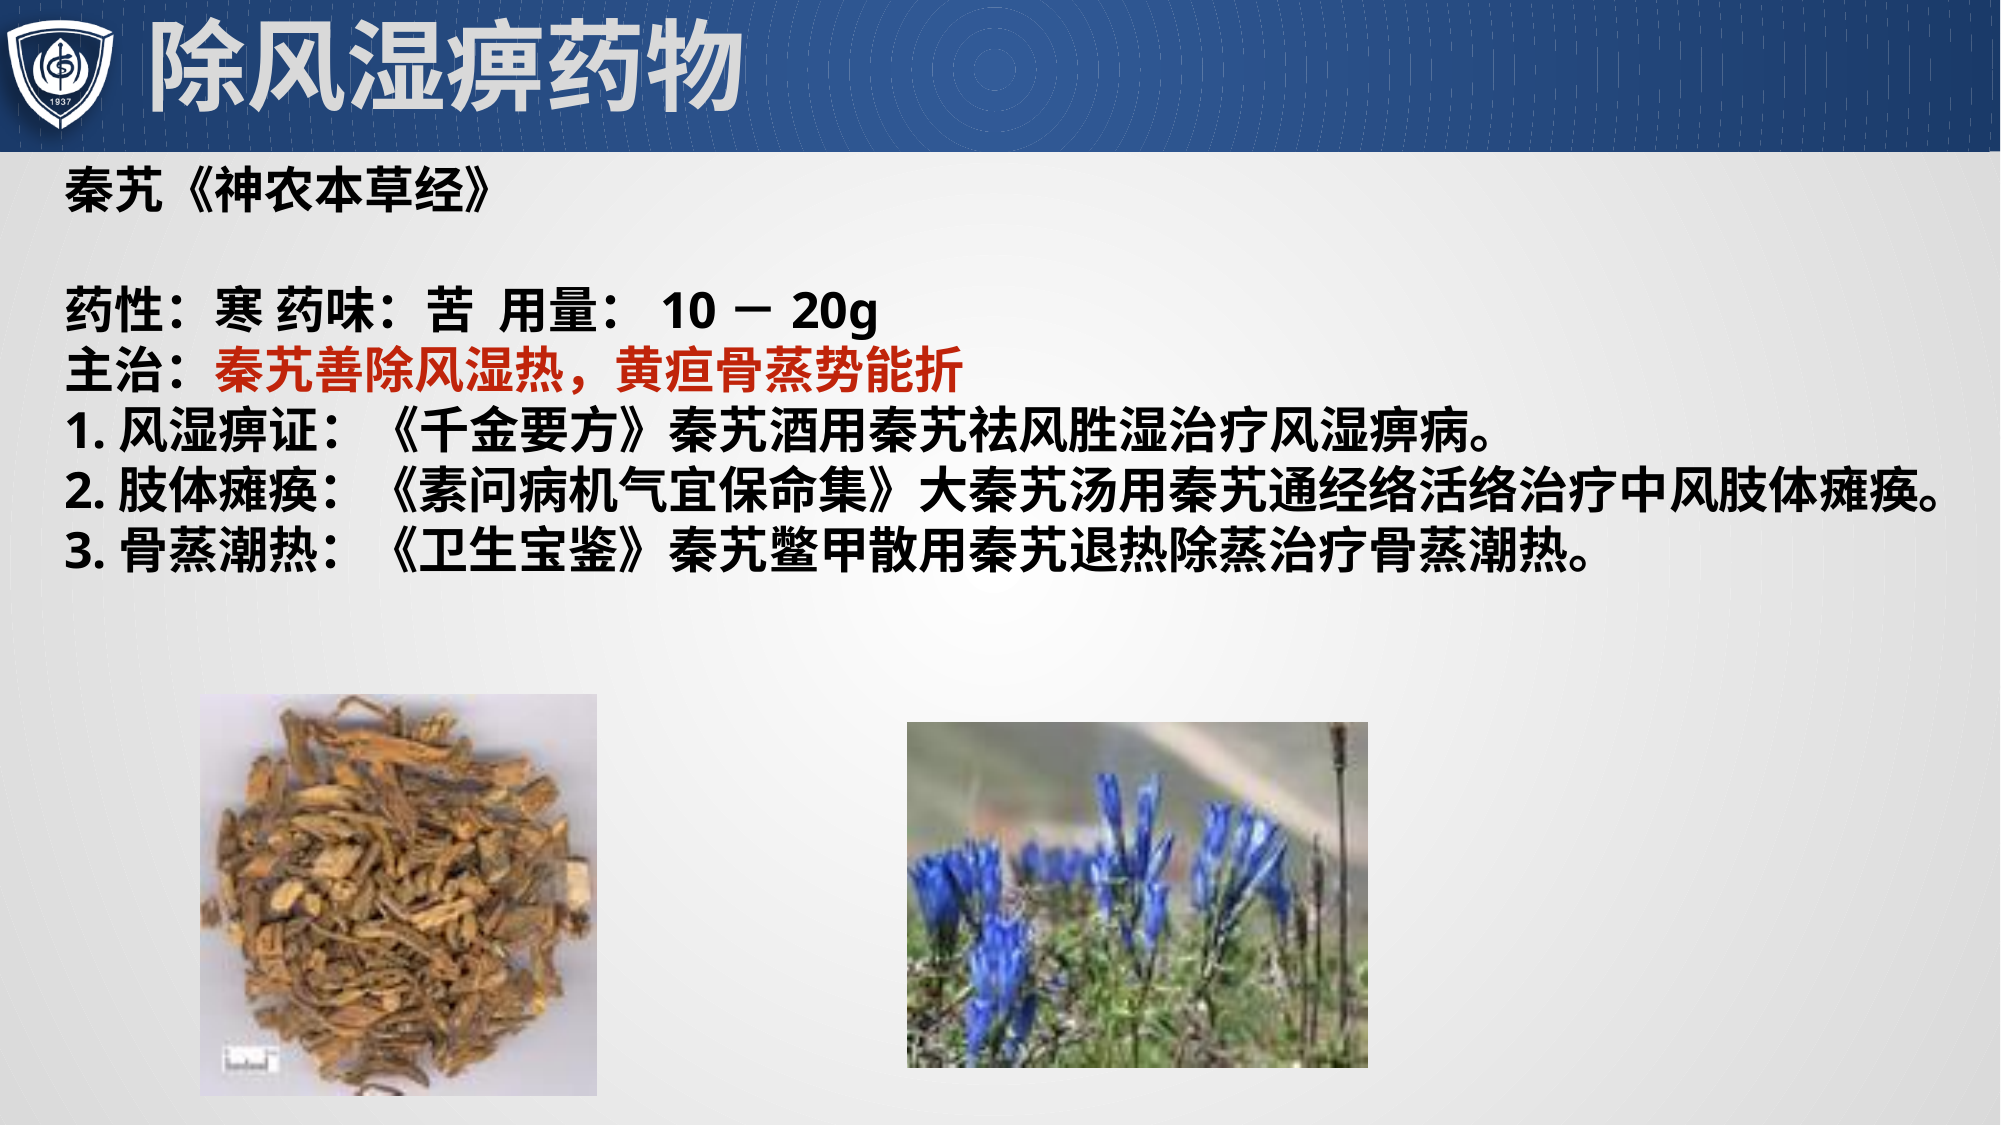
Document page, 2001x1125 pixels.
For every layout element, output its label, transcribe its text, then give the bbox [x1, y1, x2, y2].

picture [0, 14, 119, 138]
picture [200, 694, 597, 1096]
text_box 秦艽《神农本草经》 药性：寒 药味：苦 用量：10－20g 主治：秦艽善除风湿热，黄疸骨蒸势能折 1.风湿痹证：《千金要方》秦艽酒用秦艽祛风胜湿治疗风湿痹病。 2.肢体瘫痪：《素问病机气宜保命集》大秦艽汤用秦艽通经络活络治疗中风肢体瘫痪。 3.骨蒸潮热：《卫生宝鉴》秦艽鳖甲散用秦艽退热除蒸治疗骨蒸潮热。 [49, 151, 2000, 767]
picture [907, 722, 1368, 1068]
title 除风湿痹药物 [130, 0, 2000, 151]
